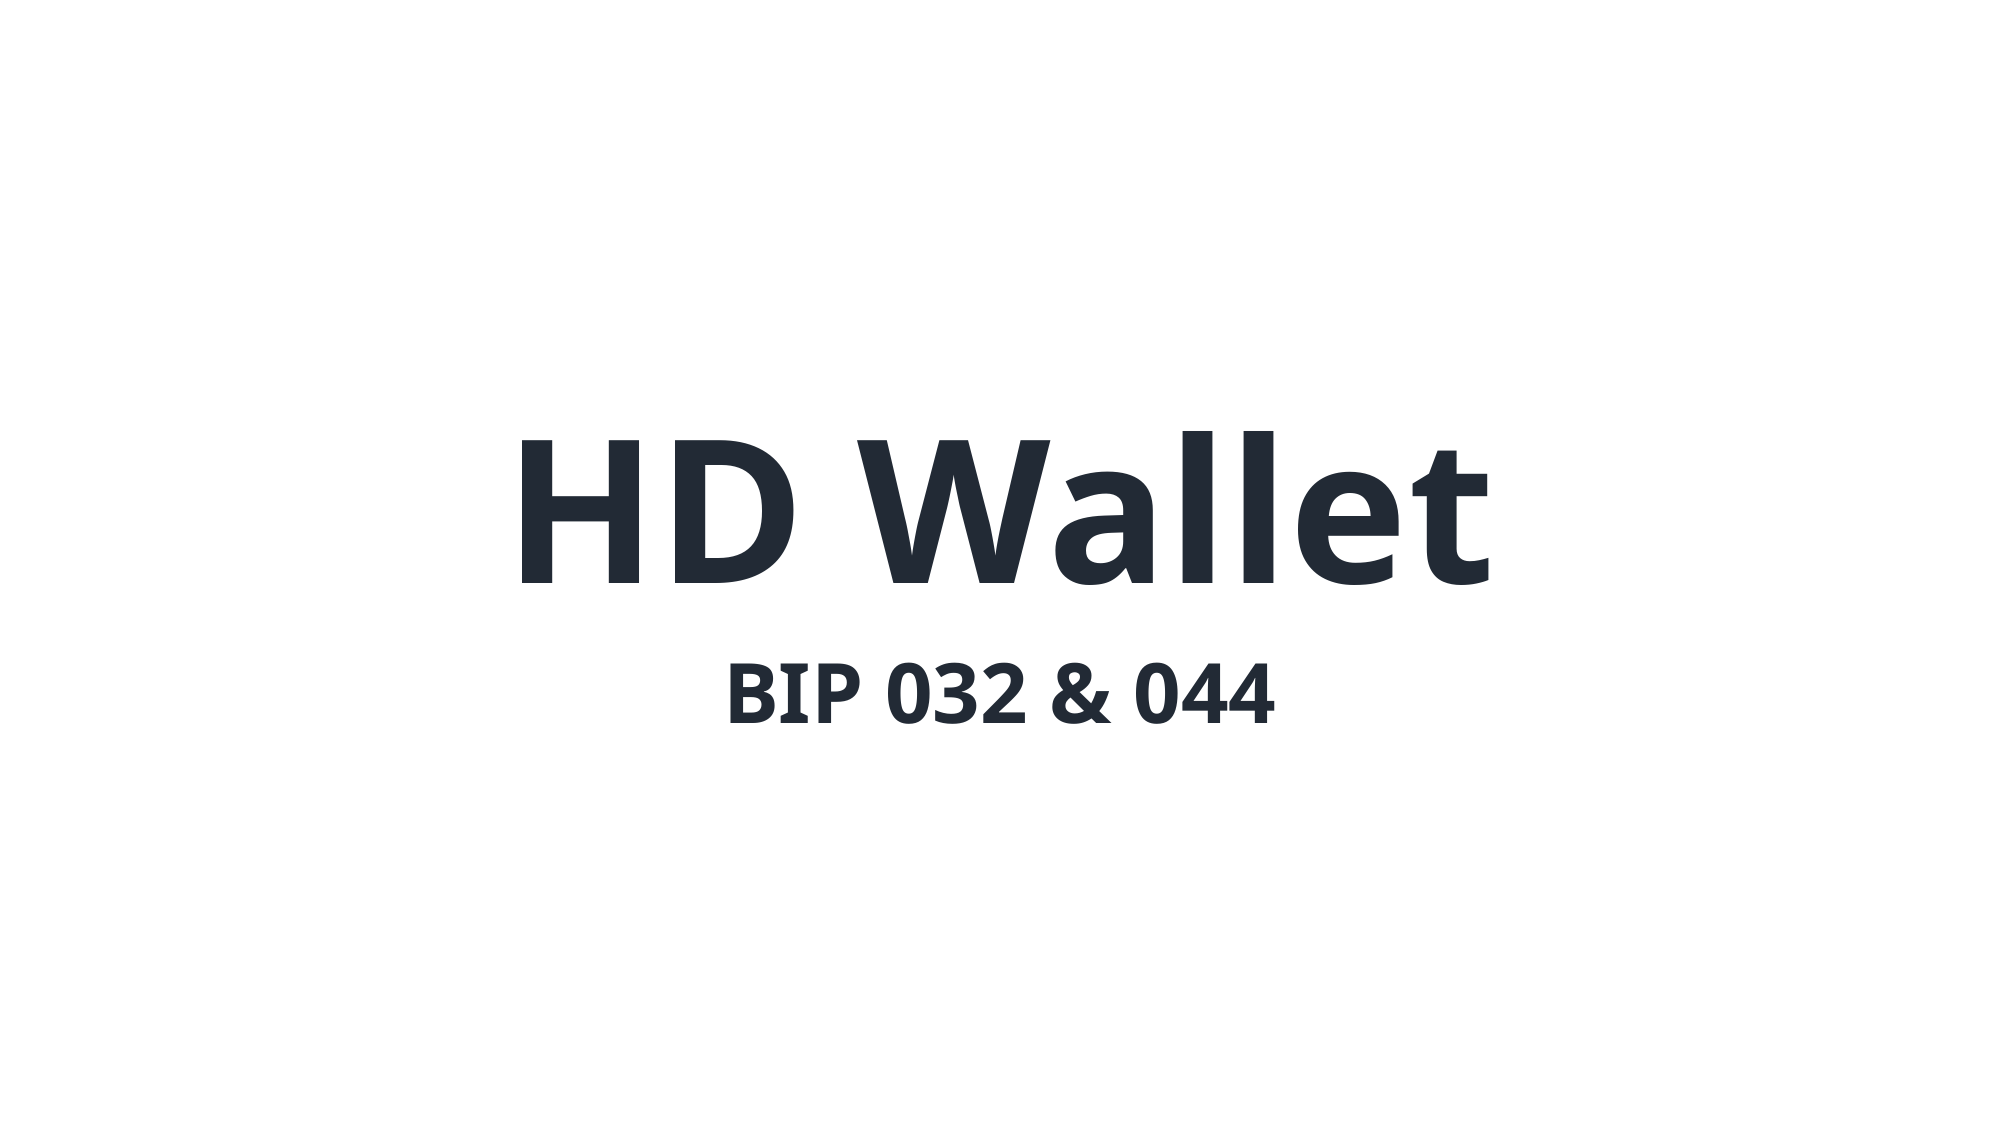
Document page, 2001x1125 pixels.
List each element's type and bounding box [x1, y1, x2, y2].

text_box [476, 375, 1524, 750]
